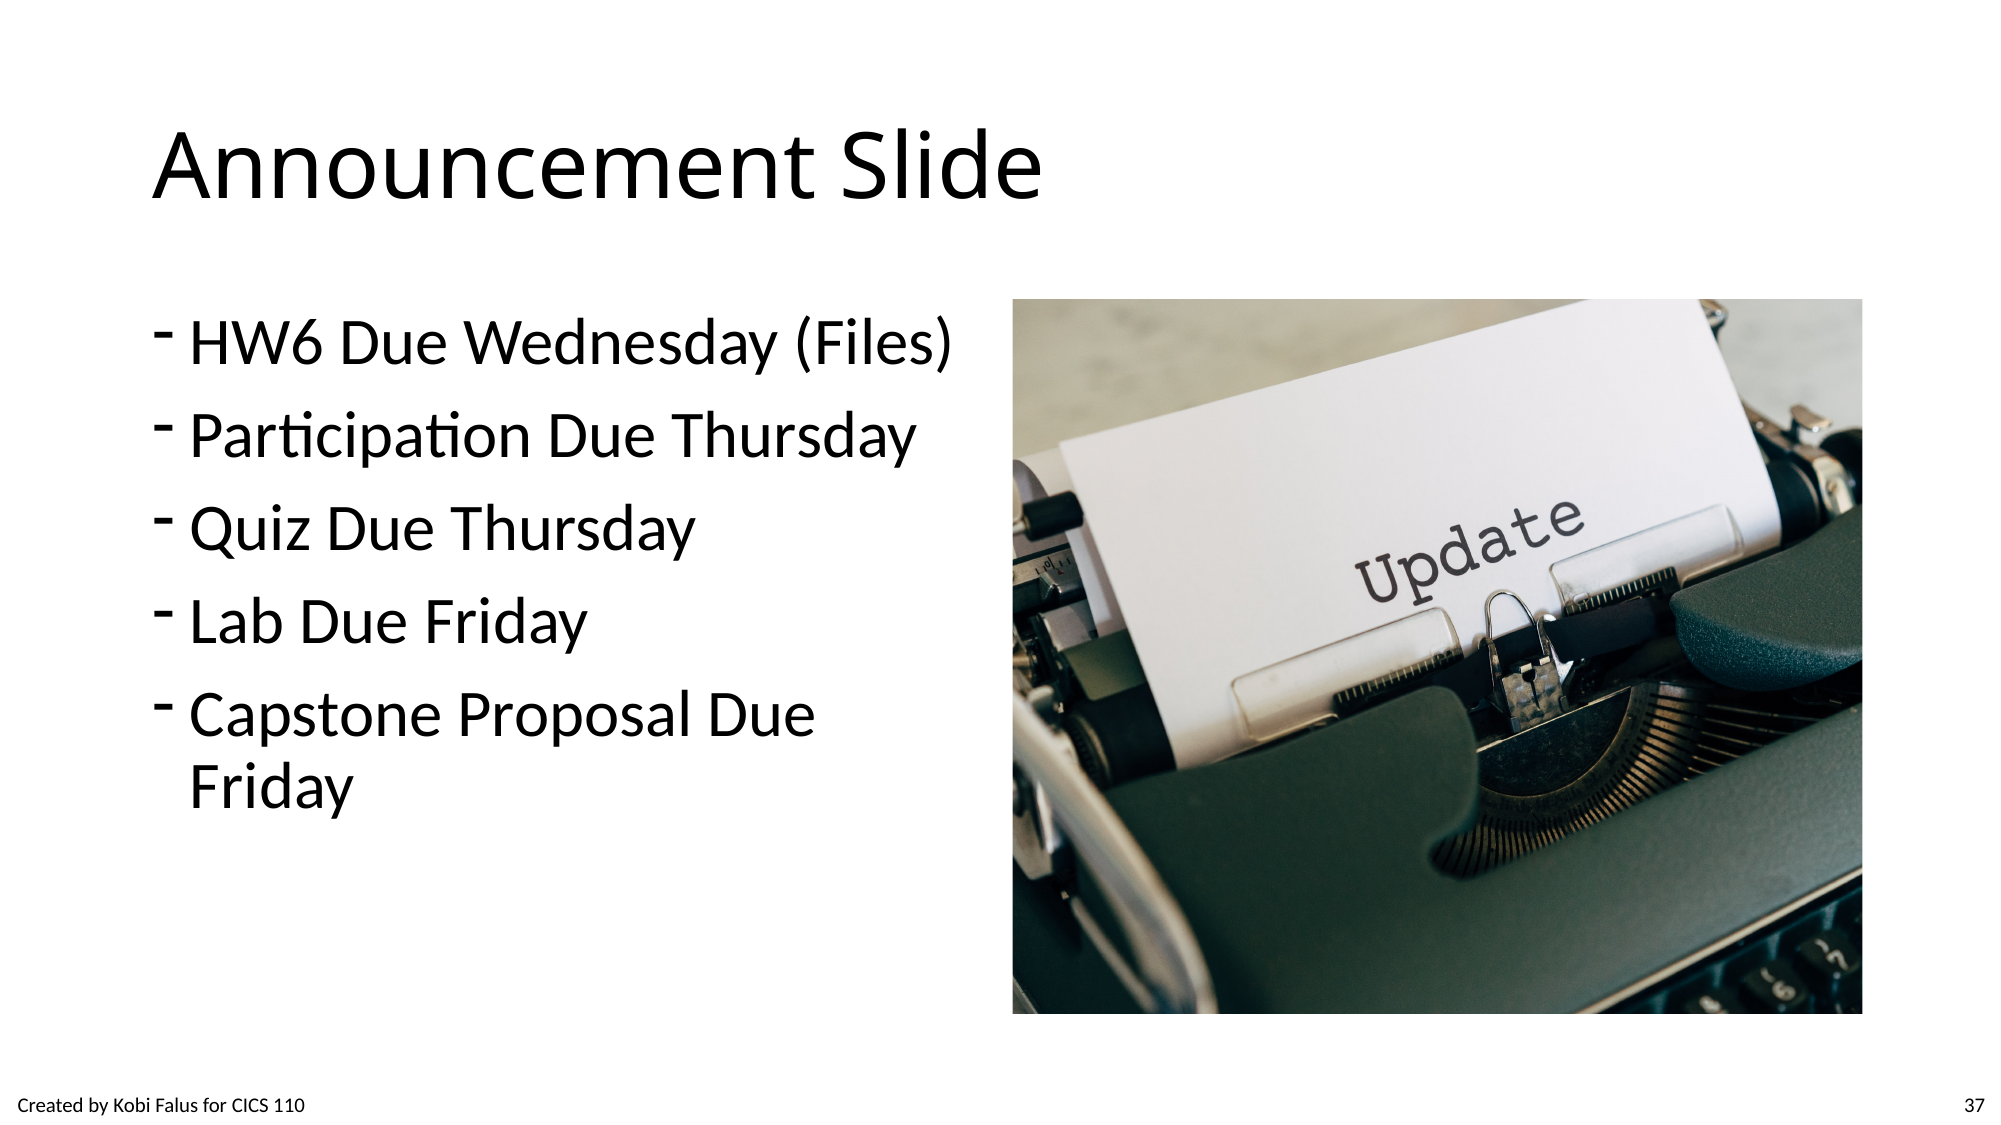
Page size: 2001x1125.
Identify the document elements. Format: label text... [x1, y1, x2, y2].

list HW6 Due Wednesday (Files) Participation Due Thursday Quiz Due Thursday Lab Due Friday Capstone Proposal Due Friday [137, 299, 988, 1014]
picture [1012, 299, 1863, 1014]
title Announcement Slide [137, 59, 1863, 278]
